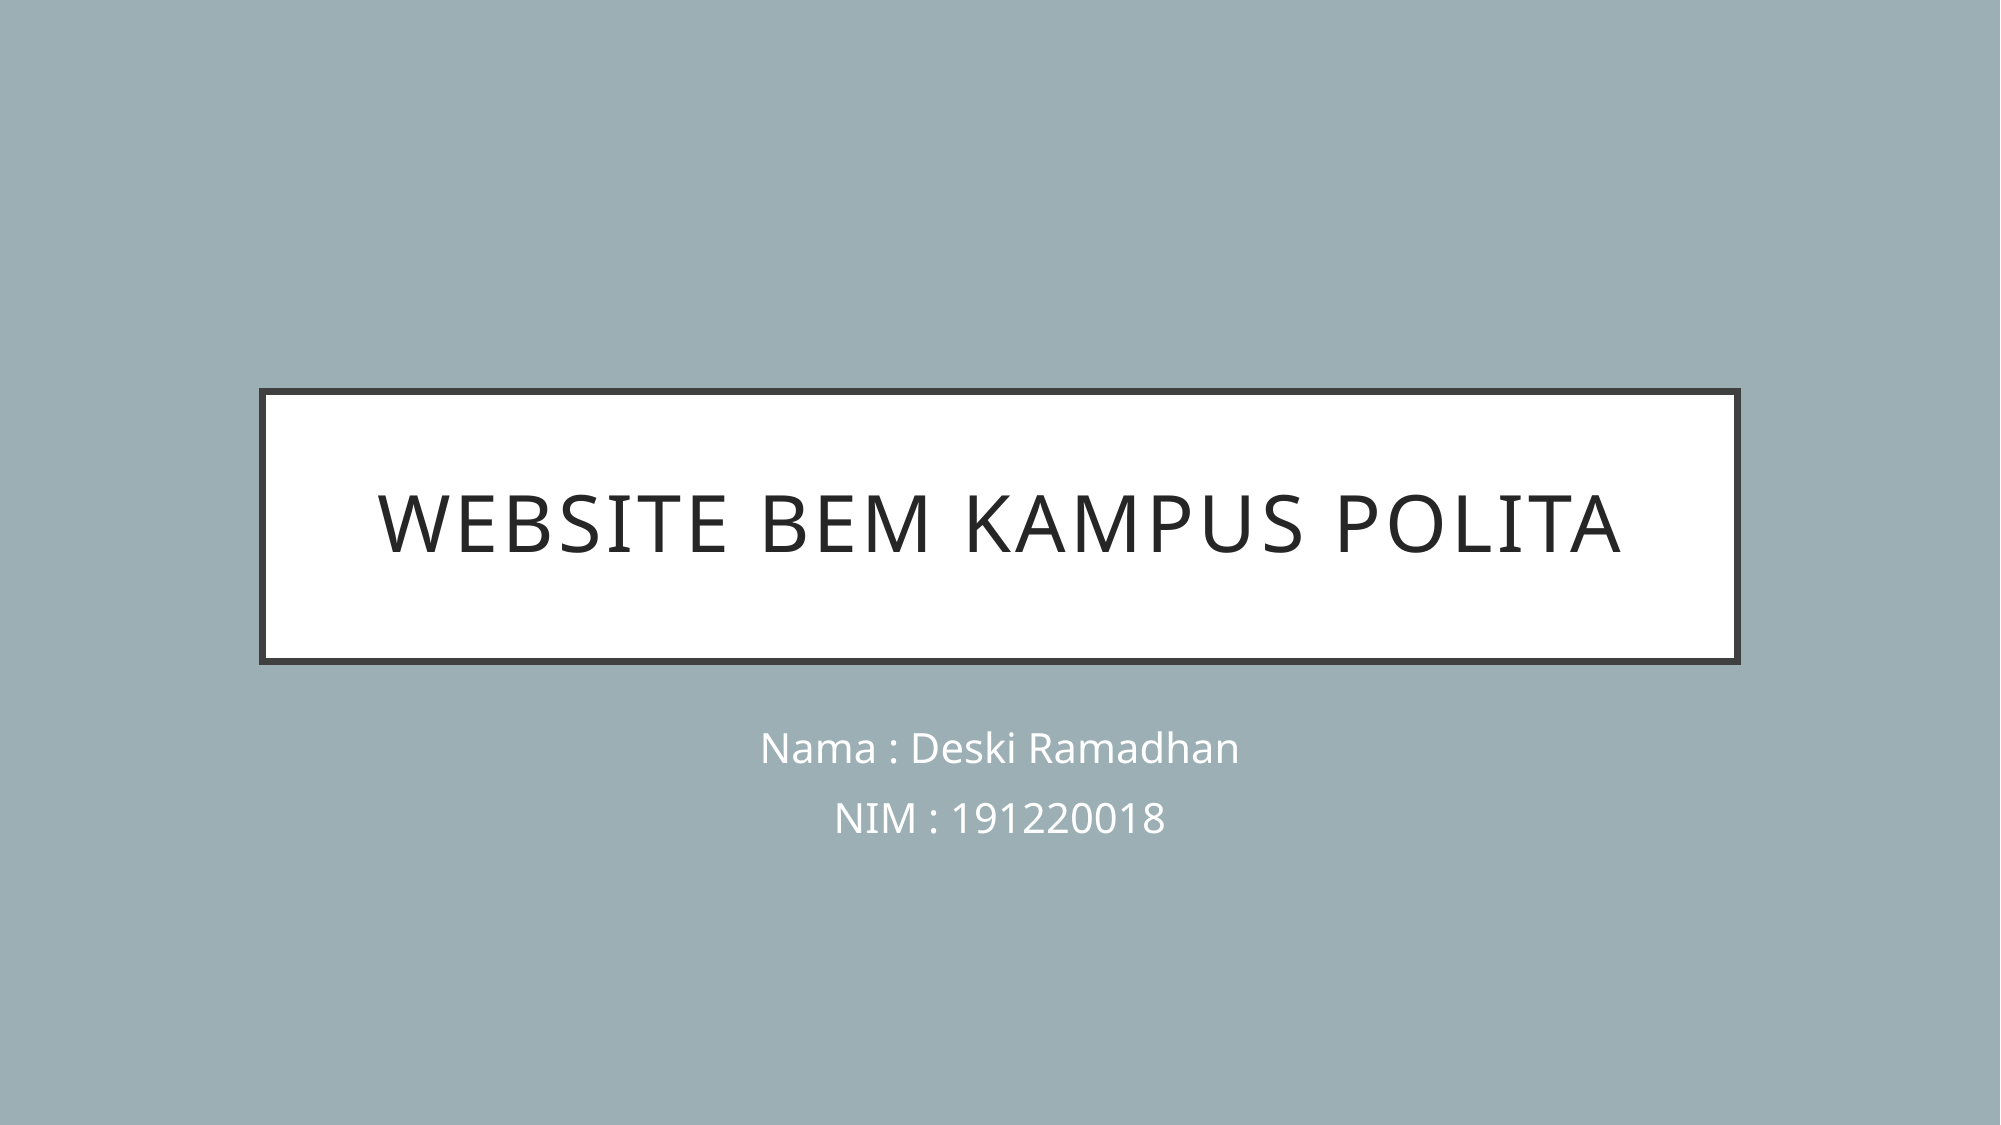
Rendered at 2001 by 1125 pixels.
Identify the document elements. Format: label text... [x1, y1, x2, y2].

title Website bem kampus polita [259, 388, 1741, 665]
subtitle Nama : Deski Ramadhan NIM : 191220018 [442, 713, 1558, 918]
